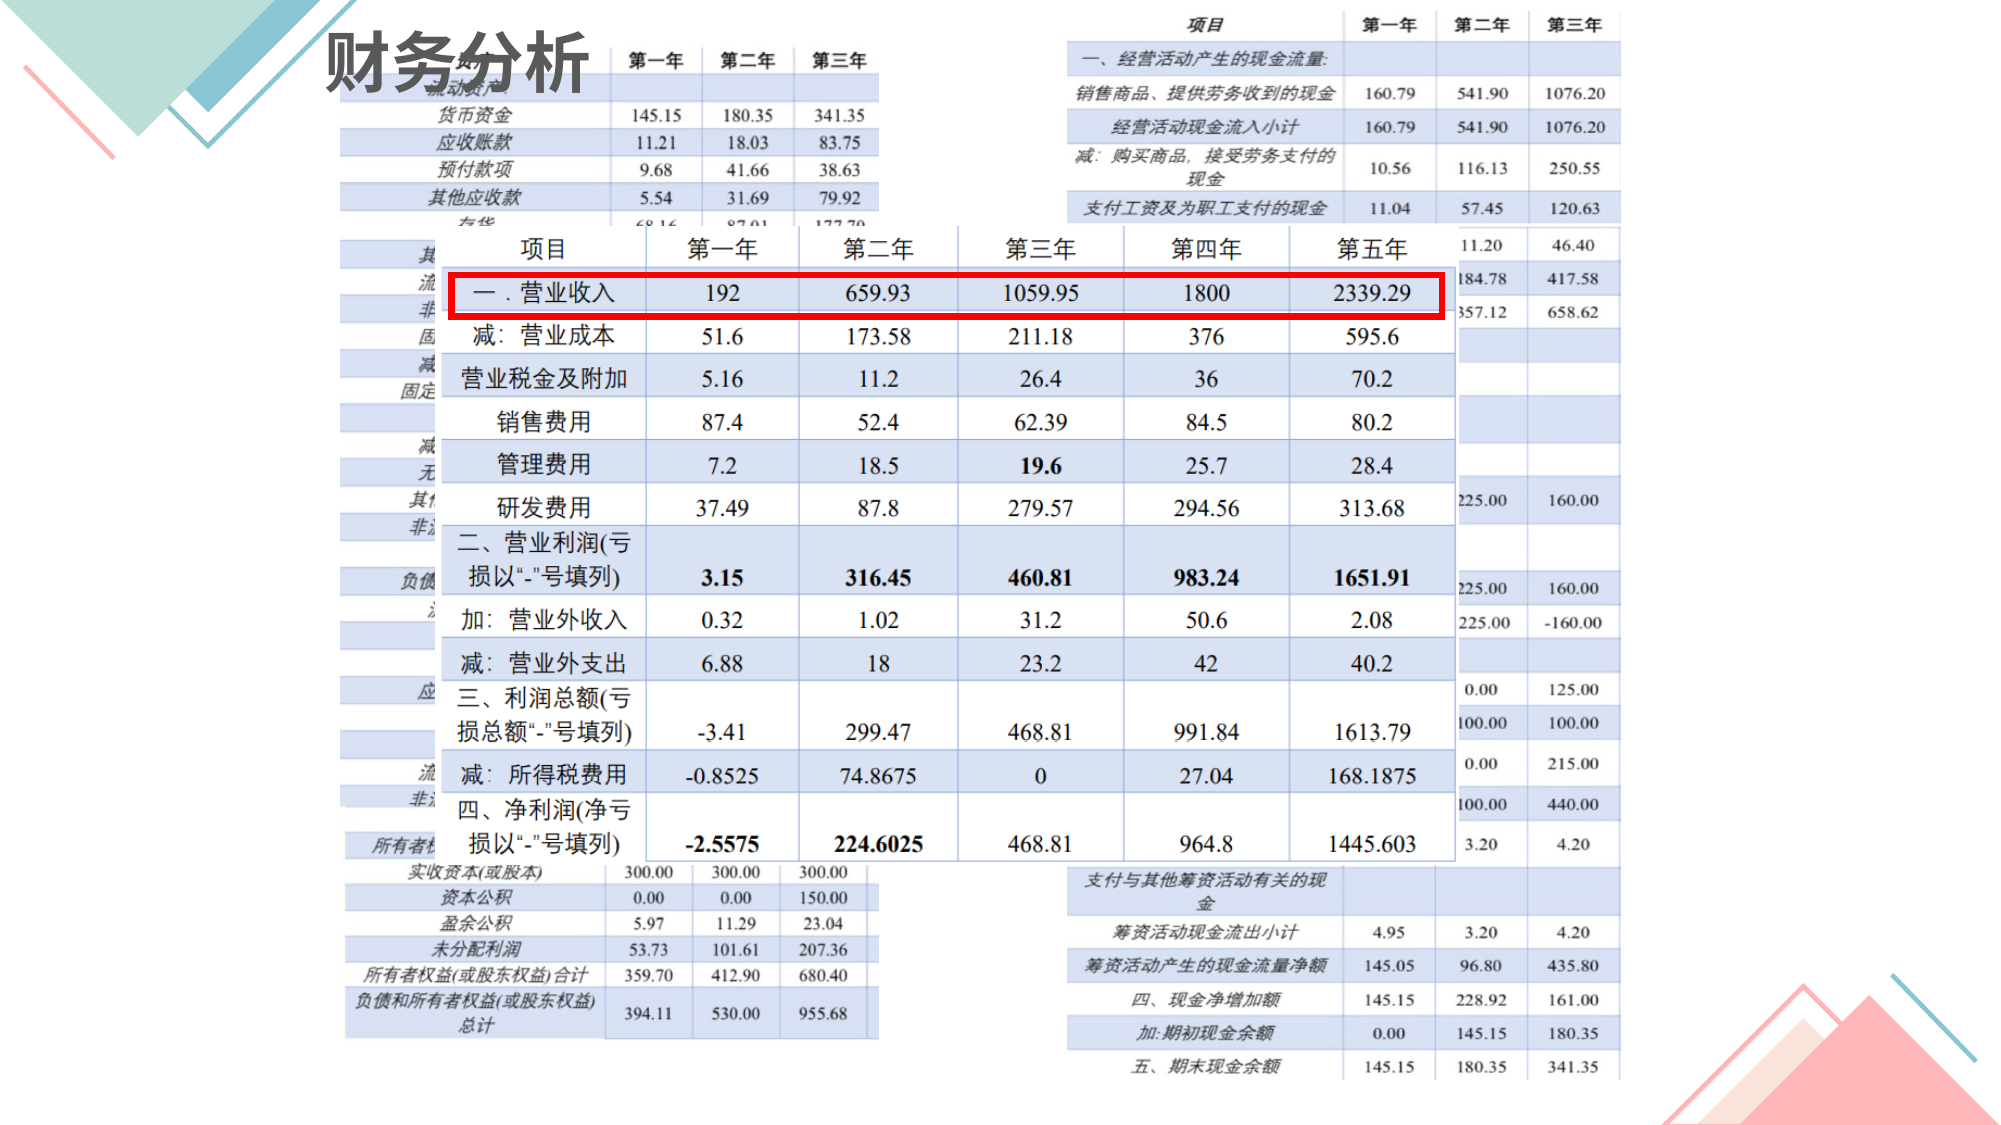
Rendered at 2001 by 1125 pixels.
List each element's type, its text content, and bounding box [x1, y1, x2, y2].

picture [340, 11, 1621, 1080]
text_box 财务分析 [314, 13, 617, 109]
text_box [24, 0, 314, 159]
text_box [1704, 974, 1977, 1125]
